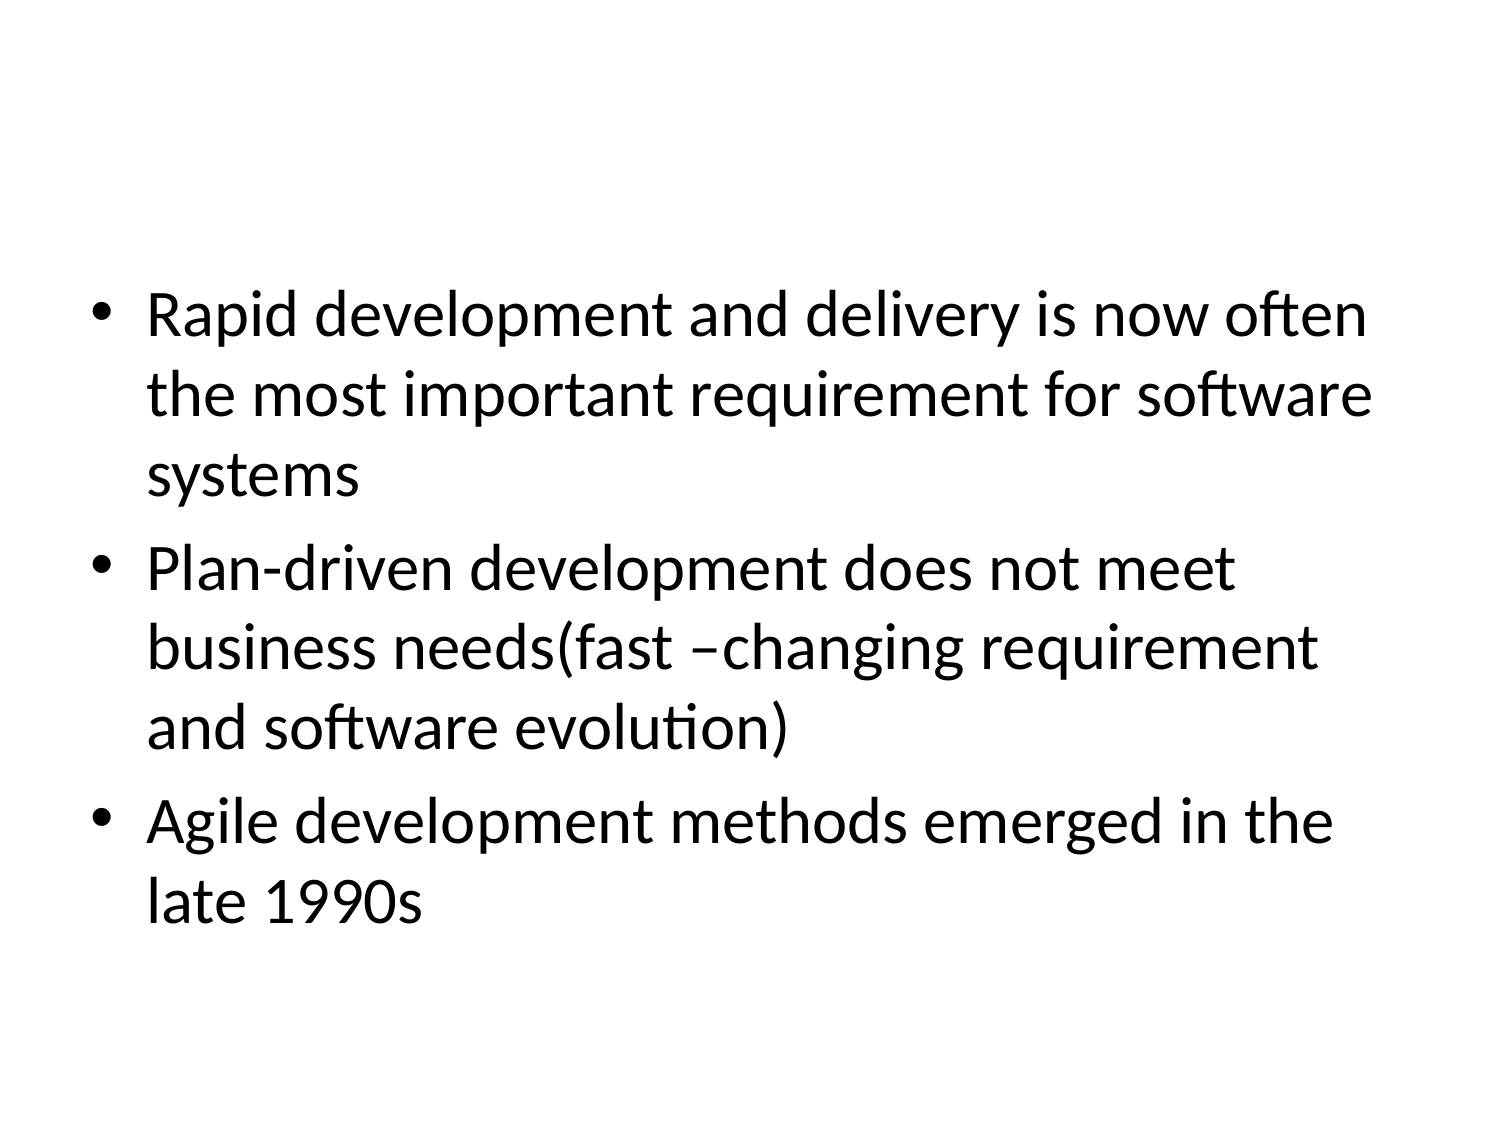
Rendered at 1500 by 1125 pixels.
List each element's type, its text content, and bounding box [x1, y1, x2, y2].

list Rapid development and delivery is now often the most important requirement for software systems Plan-driven development does not meet business needs(fast –changing requirement and software evolution) Agile development methods emerged in the late 1990s [75, 262, 1425, 1005]
